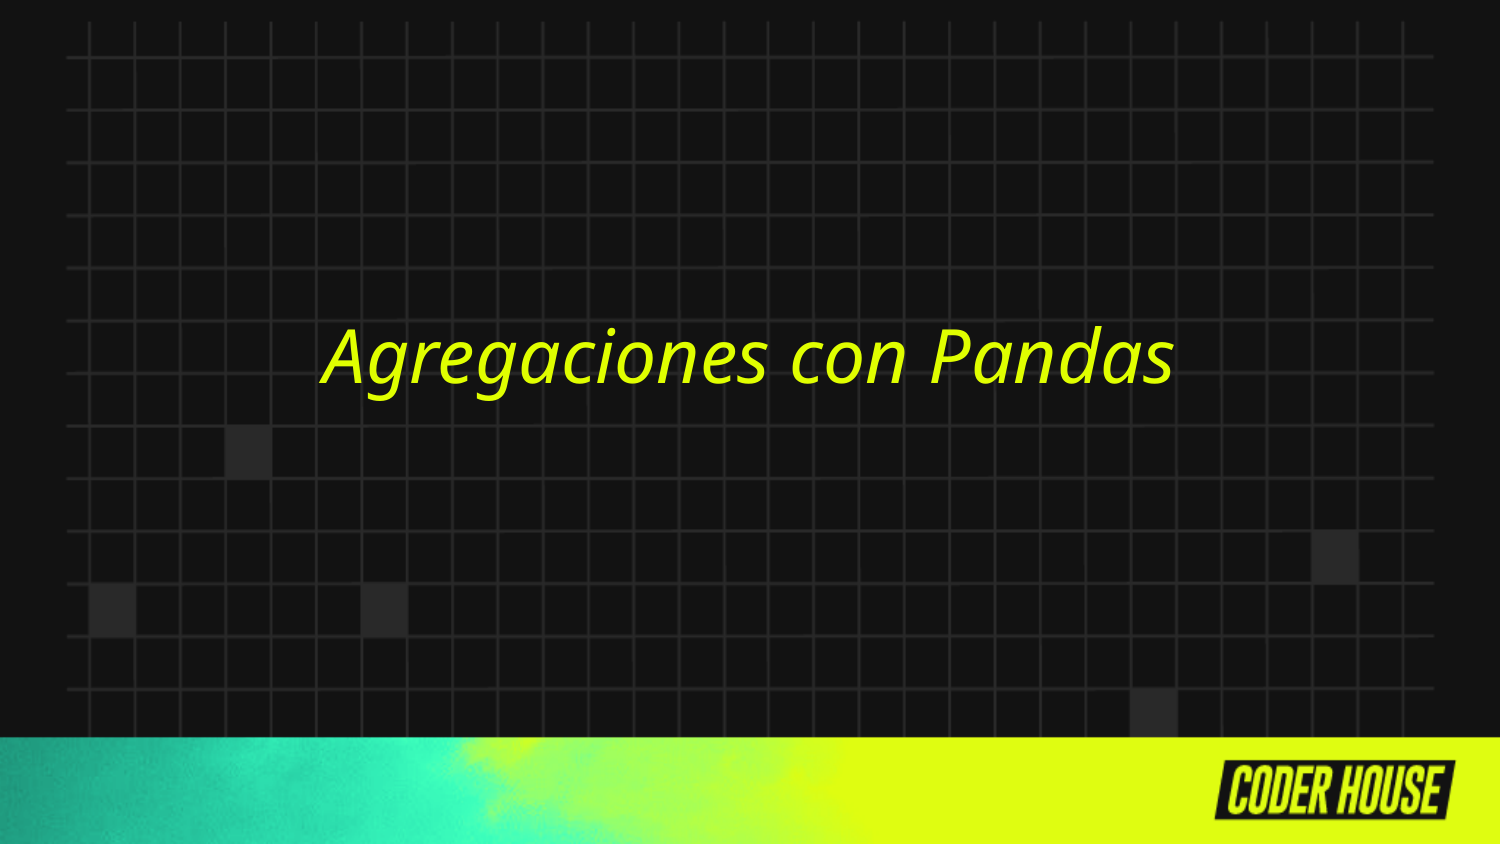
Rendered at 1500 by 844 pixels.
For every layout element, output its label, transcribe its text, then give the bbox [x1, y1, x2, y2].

text_box Agregaciones con Pandas [292, 272, 1208, 435]
picture [0, 0, 1500, 844]
